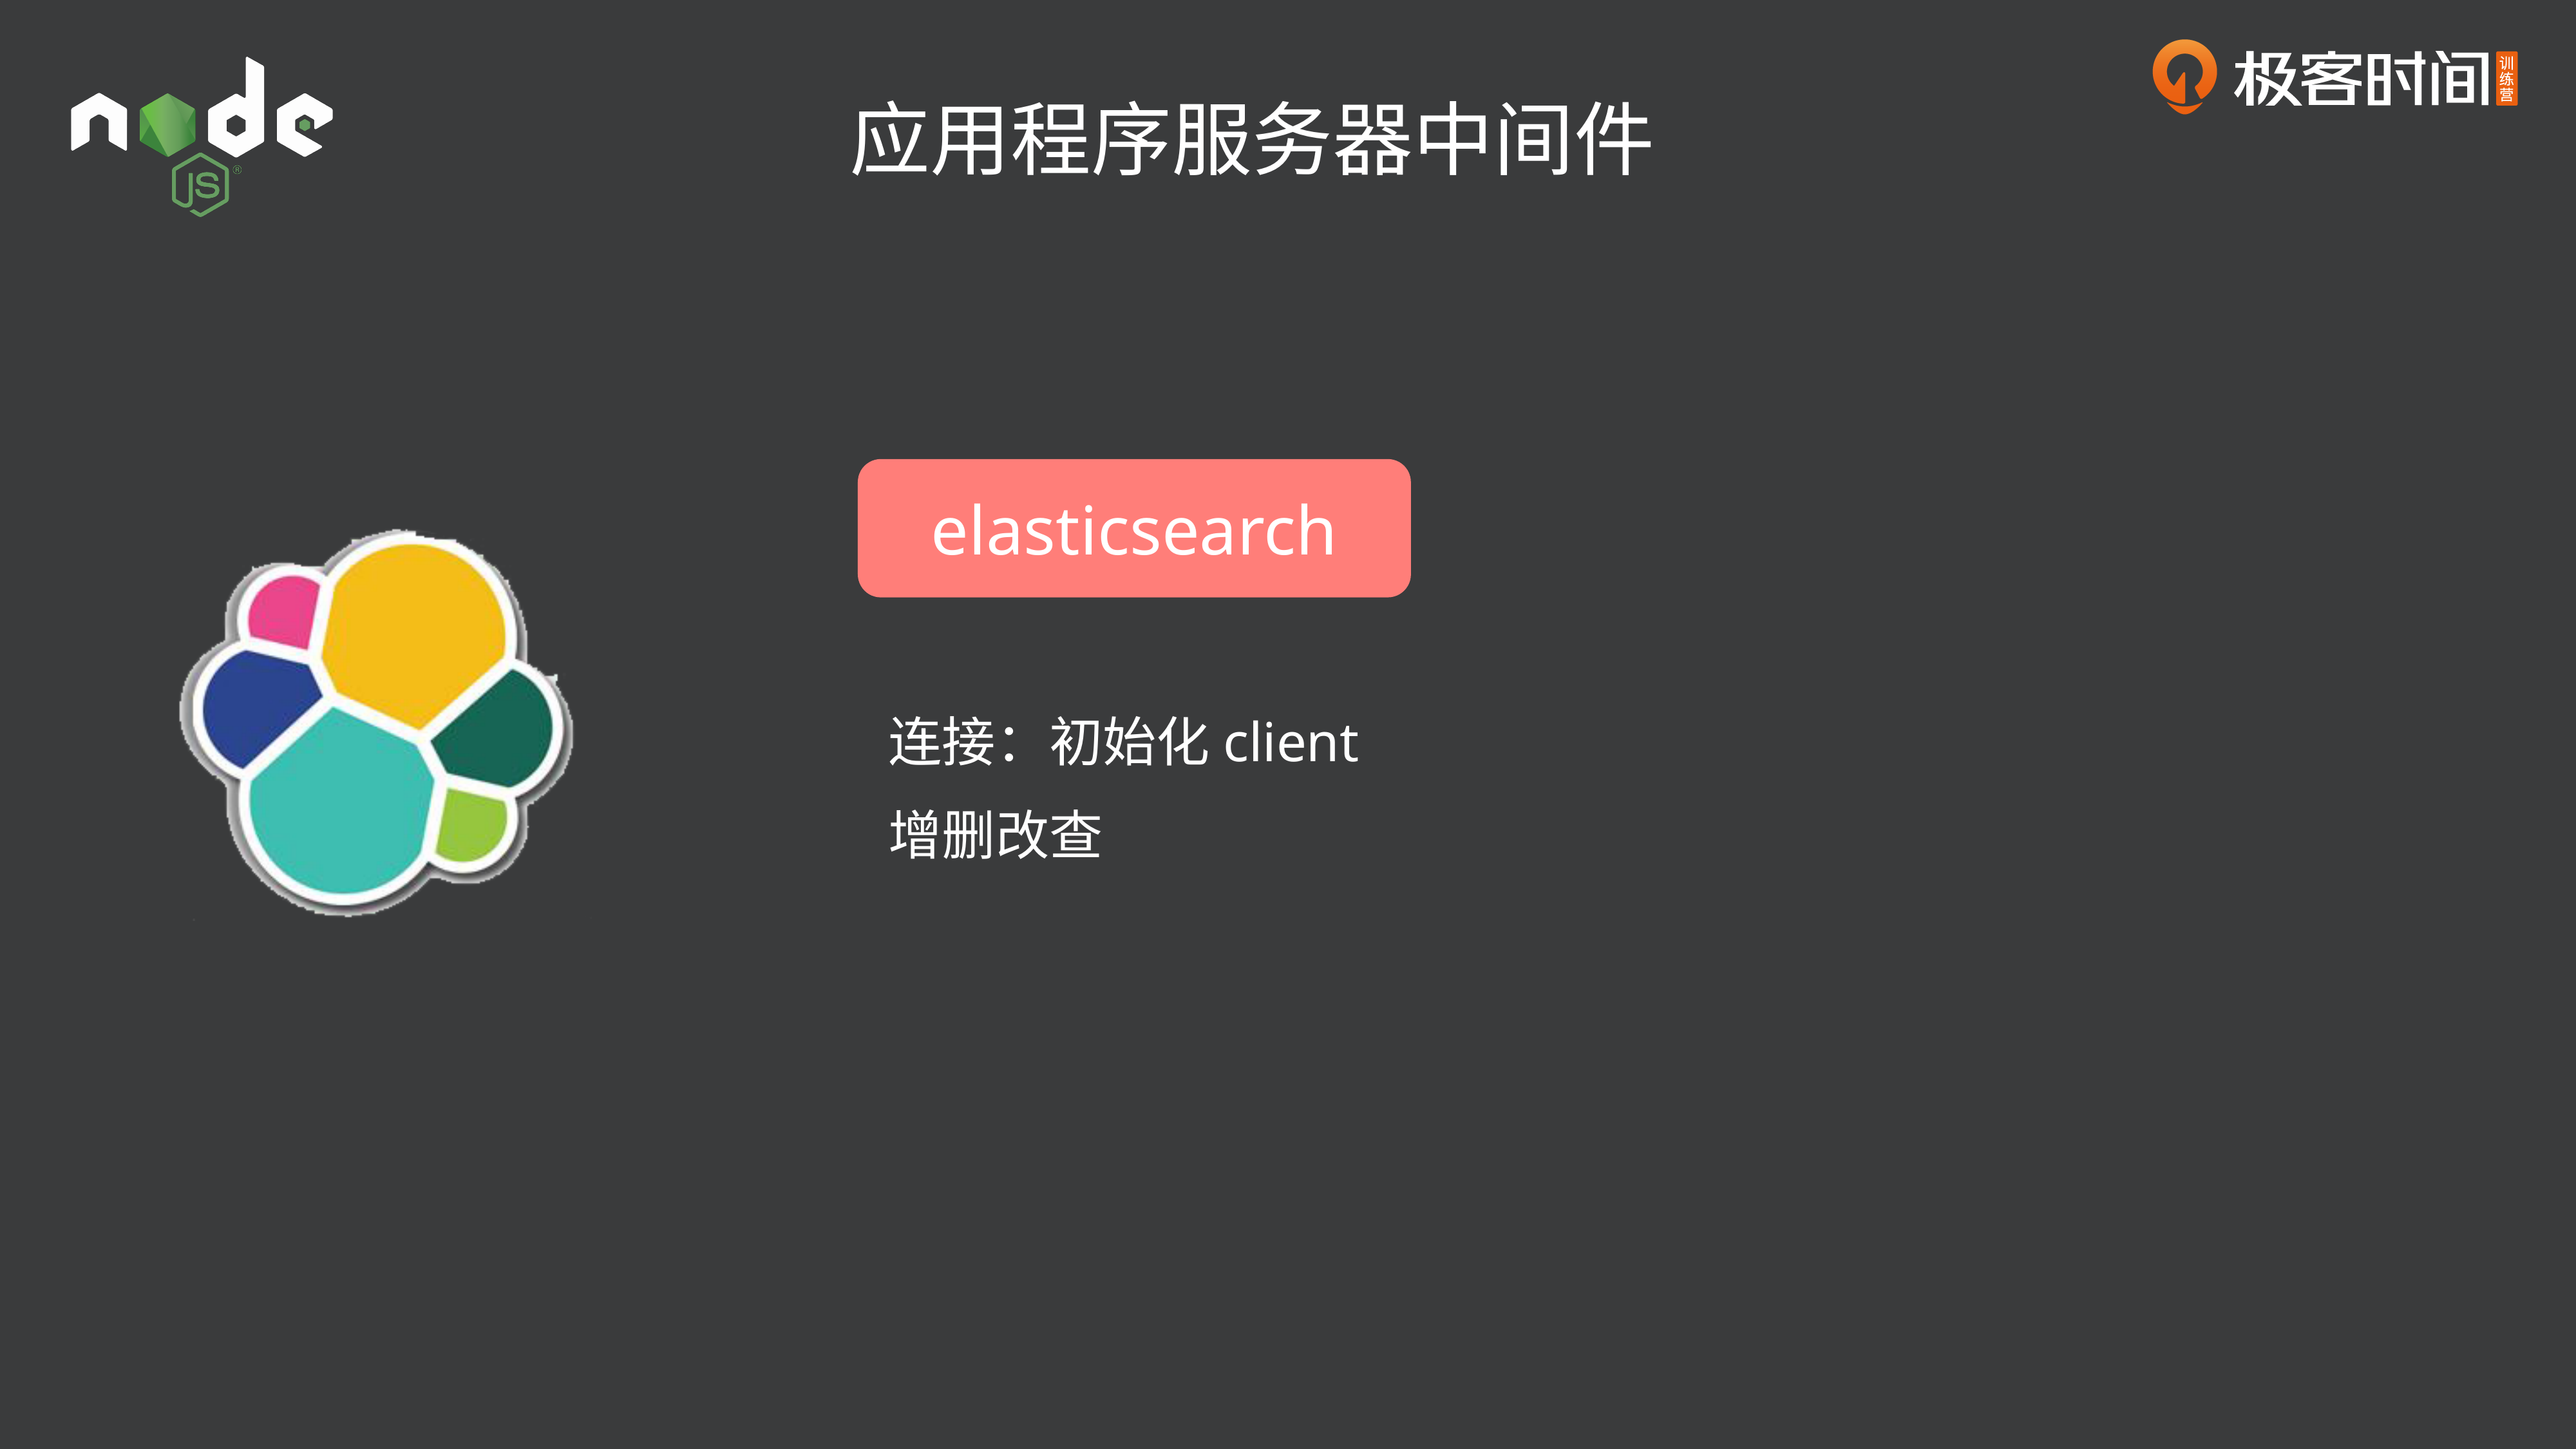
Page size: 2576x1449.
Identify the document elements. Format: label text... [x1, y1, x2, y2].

text_box elasticsearch [857, 459, 1411, 598]
text_box 应用程序服务器中间件 [780, 88, 1725, 185]
picture [178, 527, 592, 921]
picture [71, 57, 333, 218]
text_box 增删改查 [879, 796, 1725, 871]
text_box 连接：初始化client [879, 703, 1725, 777]
picture [2102, 10, 2576, 147]
